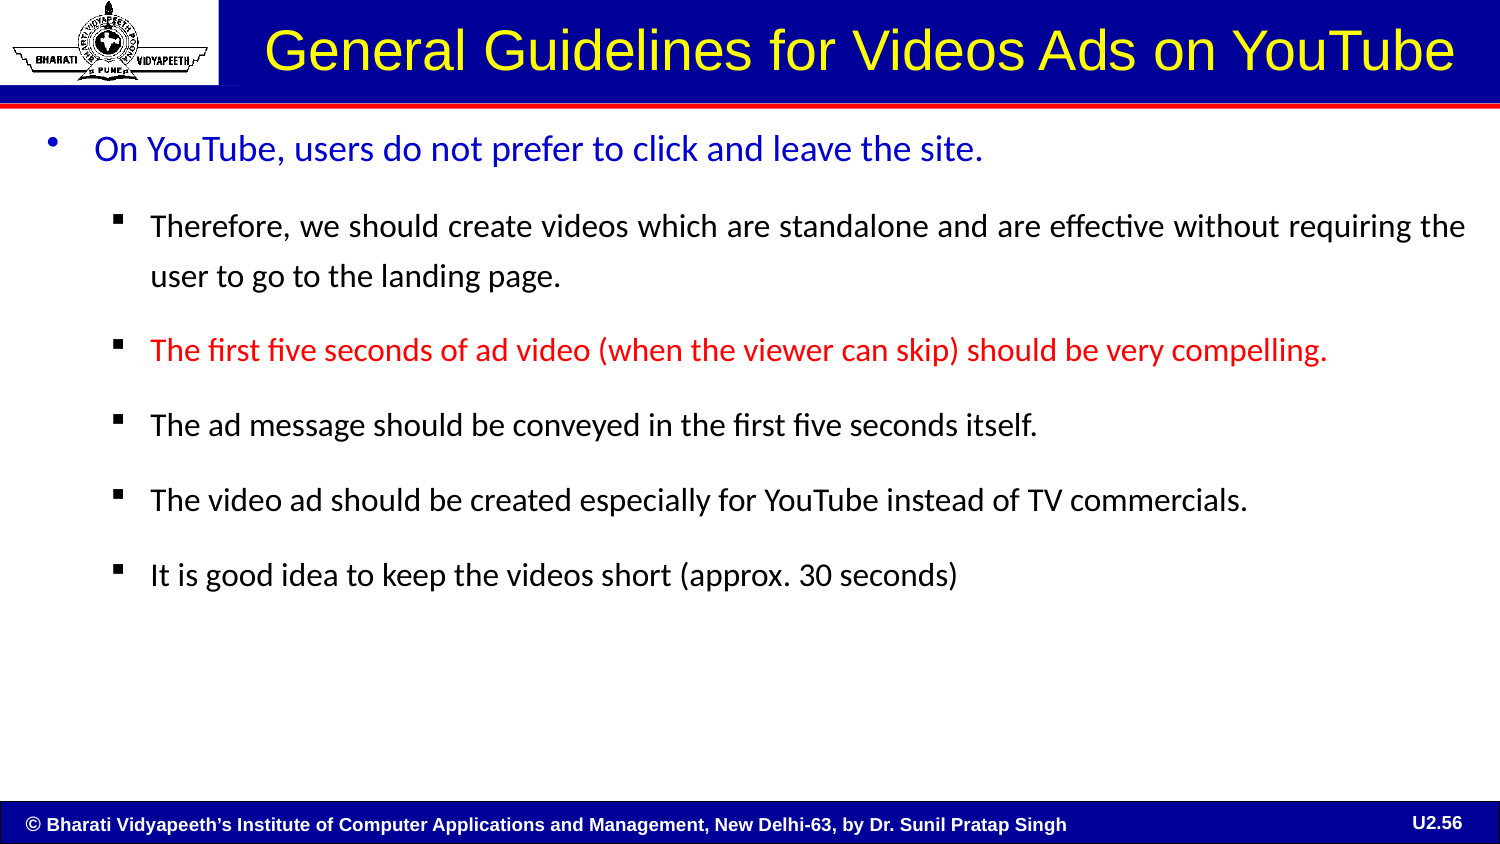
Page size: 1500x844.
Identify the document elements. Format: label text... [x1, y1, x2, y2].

picture [12, 1, 208, 81]
list On YouTube, users do not prefer to click and leave the site. Therefore, we should create videos which are standalone and are effective without requiring the user to go to the landing page. The first five seconds of ad video (when the viewer can skip) should be very compelling. The ad message should be conveyed in the first five seconds itself. The video ad should be created especially for YouTube instead of TV commercials. It is good idea to keep the videos short (approx. 30 seconds) [33, 106, 1481, 802]
title General Guidelines for Videos Ads on YouTube [233, 6, 1488, 89]
